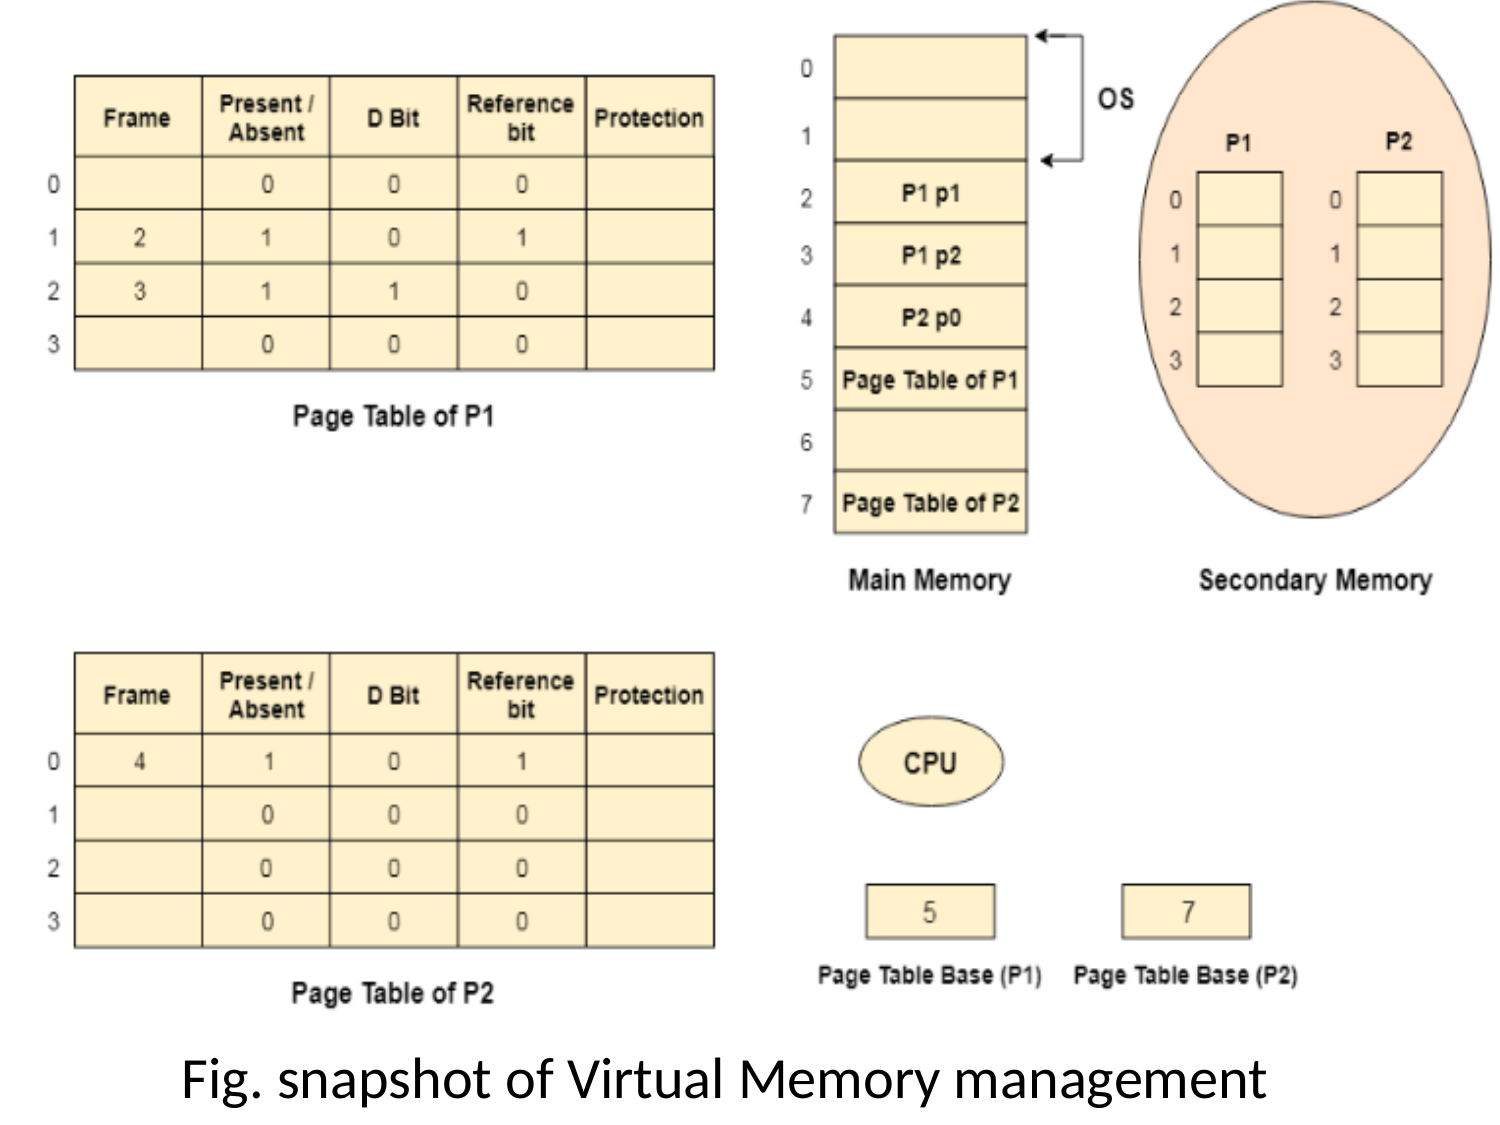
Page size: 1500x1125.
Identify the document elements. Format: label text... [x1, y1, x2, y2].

picture [37, 0, 1500, 1013]
title Fig. snapshot of Virtual Memory management [50, 1025, 1400, 1125]
